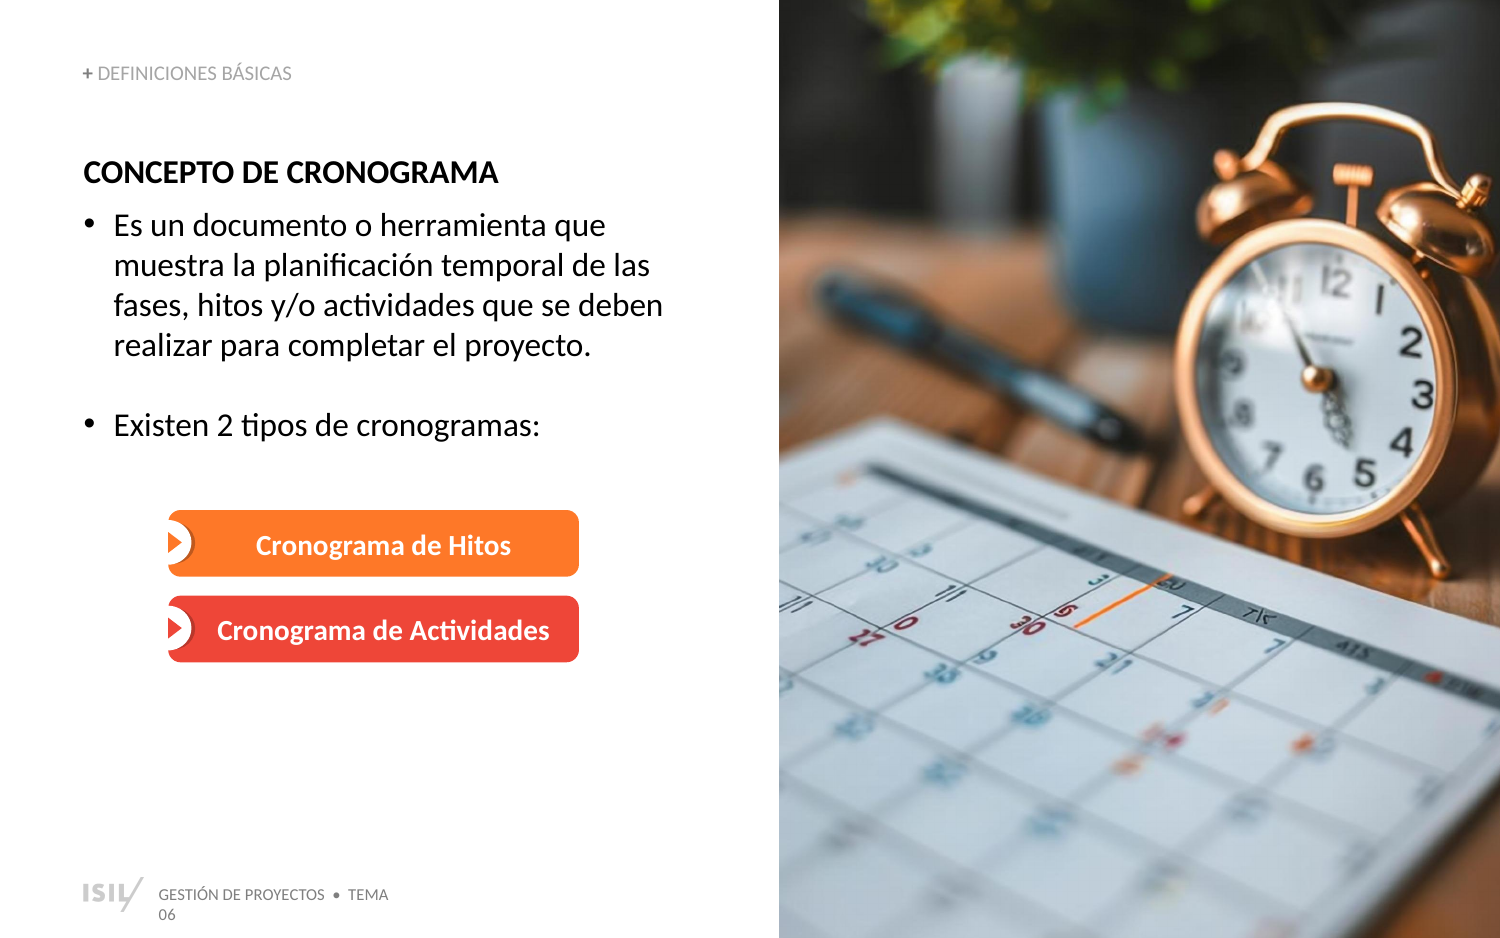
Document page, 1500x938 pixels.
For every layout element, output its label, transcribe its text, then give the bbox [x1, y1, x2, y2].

picture [779, 0, 1500, 938]
text_box CONCEPTO DE CRONOGRAMA Es un documento o herramienta que muestra la planificación temporal de las fases, hitos y/o actividades que se deben realizar para completar el proyecto. Existen 2 tipos de cronogramas: [83, 150, 721, 443]
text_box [144, 509, 580, 577]
text_box + DEFINICIONES BÁSICAS [82, 61, 482, 85]
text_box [144, 595, 580, 663]
